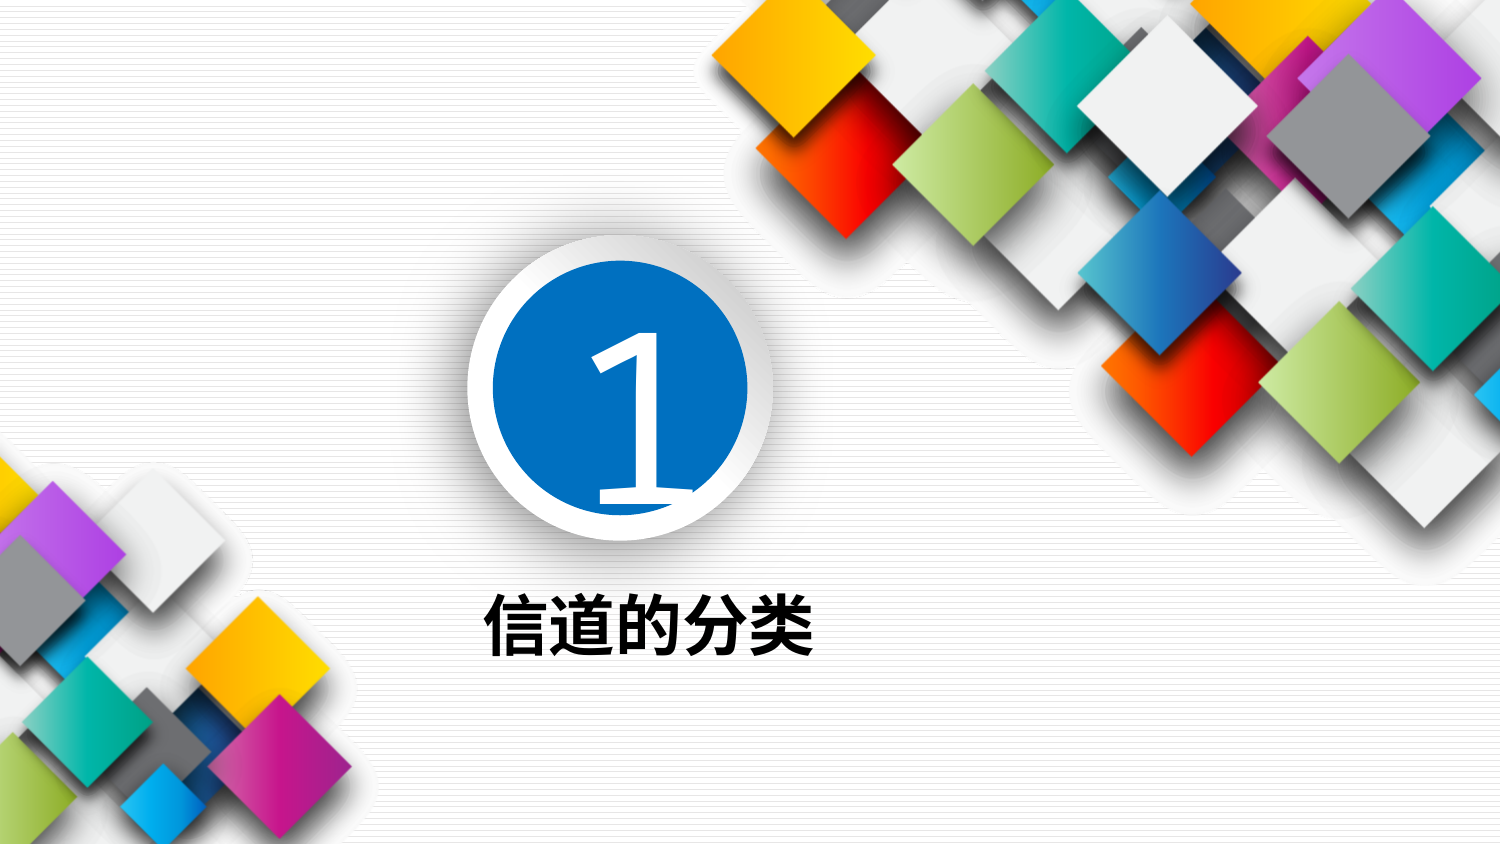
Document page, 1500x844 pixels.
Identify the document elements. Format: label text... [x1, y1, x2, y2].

picture [679, 0, 1500, 586]
picture [0, 421, 410, 844]
text_box 信道的分类 [467, 576, 831, 671]
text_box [467, 235, 679, 572]
